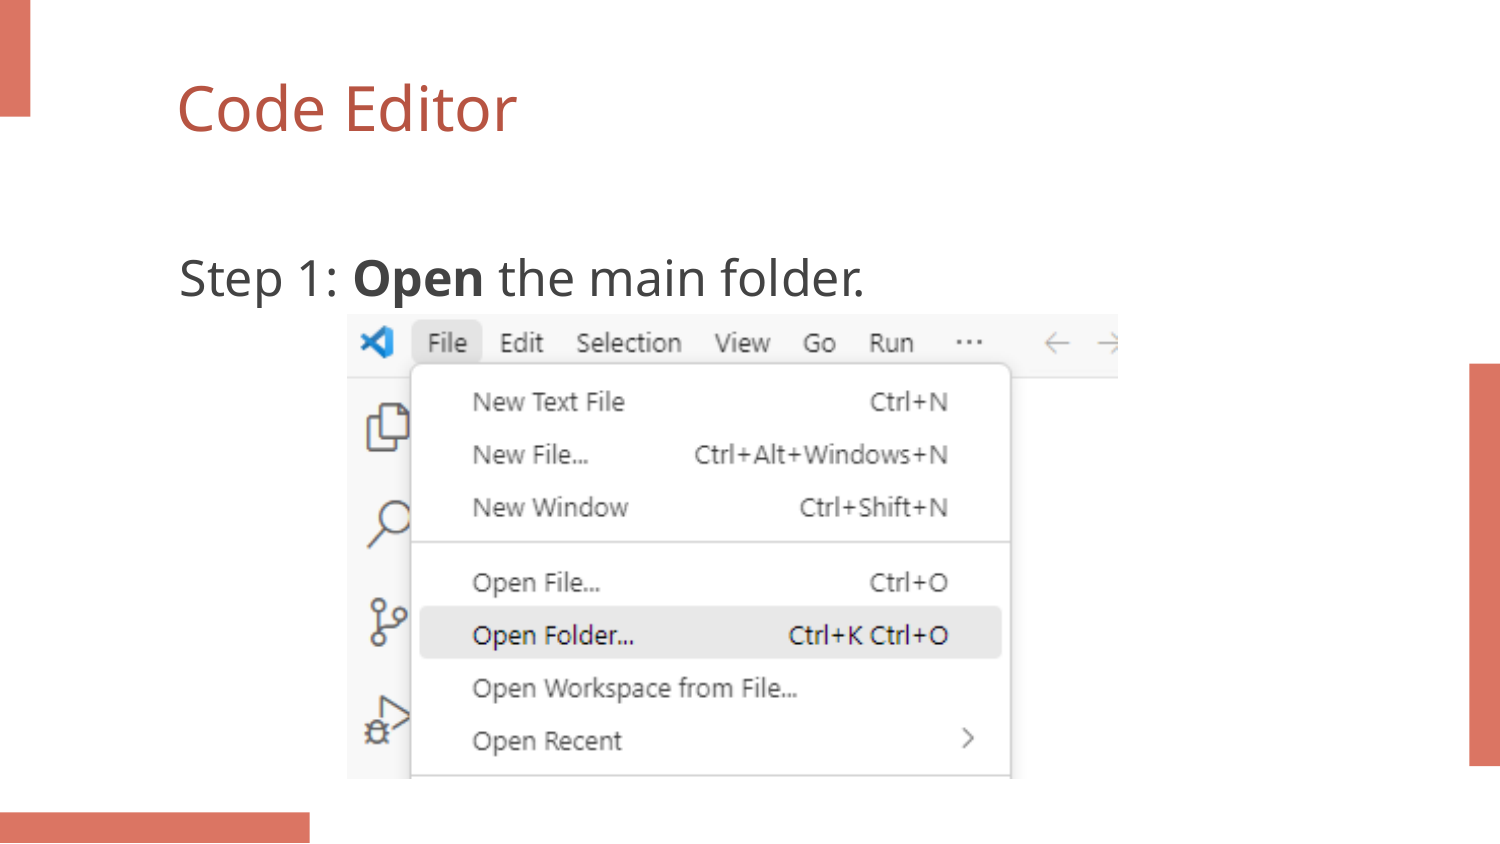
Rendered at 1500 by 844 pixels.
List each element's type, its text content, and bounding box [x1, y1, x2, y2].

picture [347, 313, 1118, 779]
subtitle Step 1: Open the main folder. It will be your working area. [164, 231, 1336, 779]
list Code Editor [0, 65, 733, 149]
